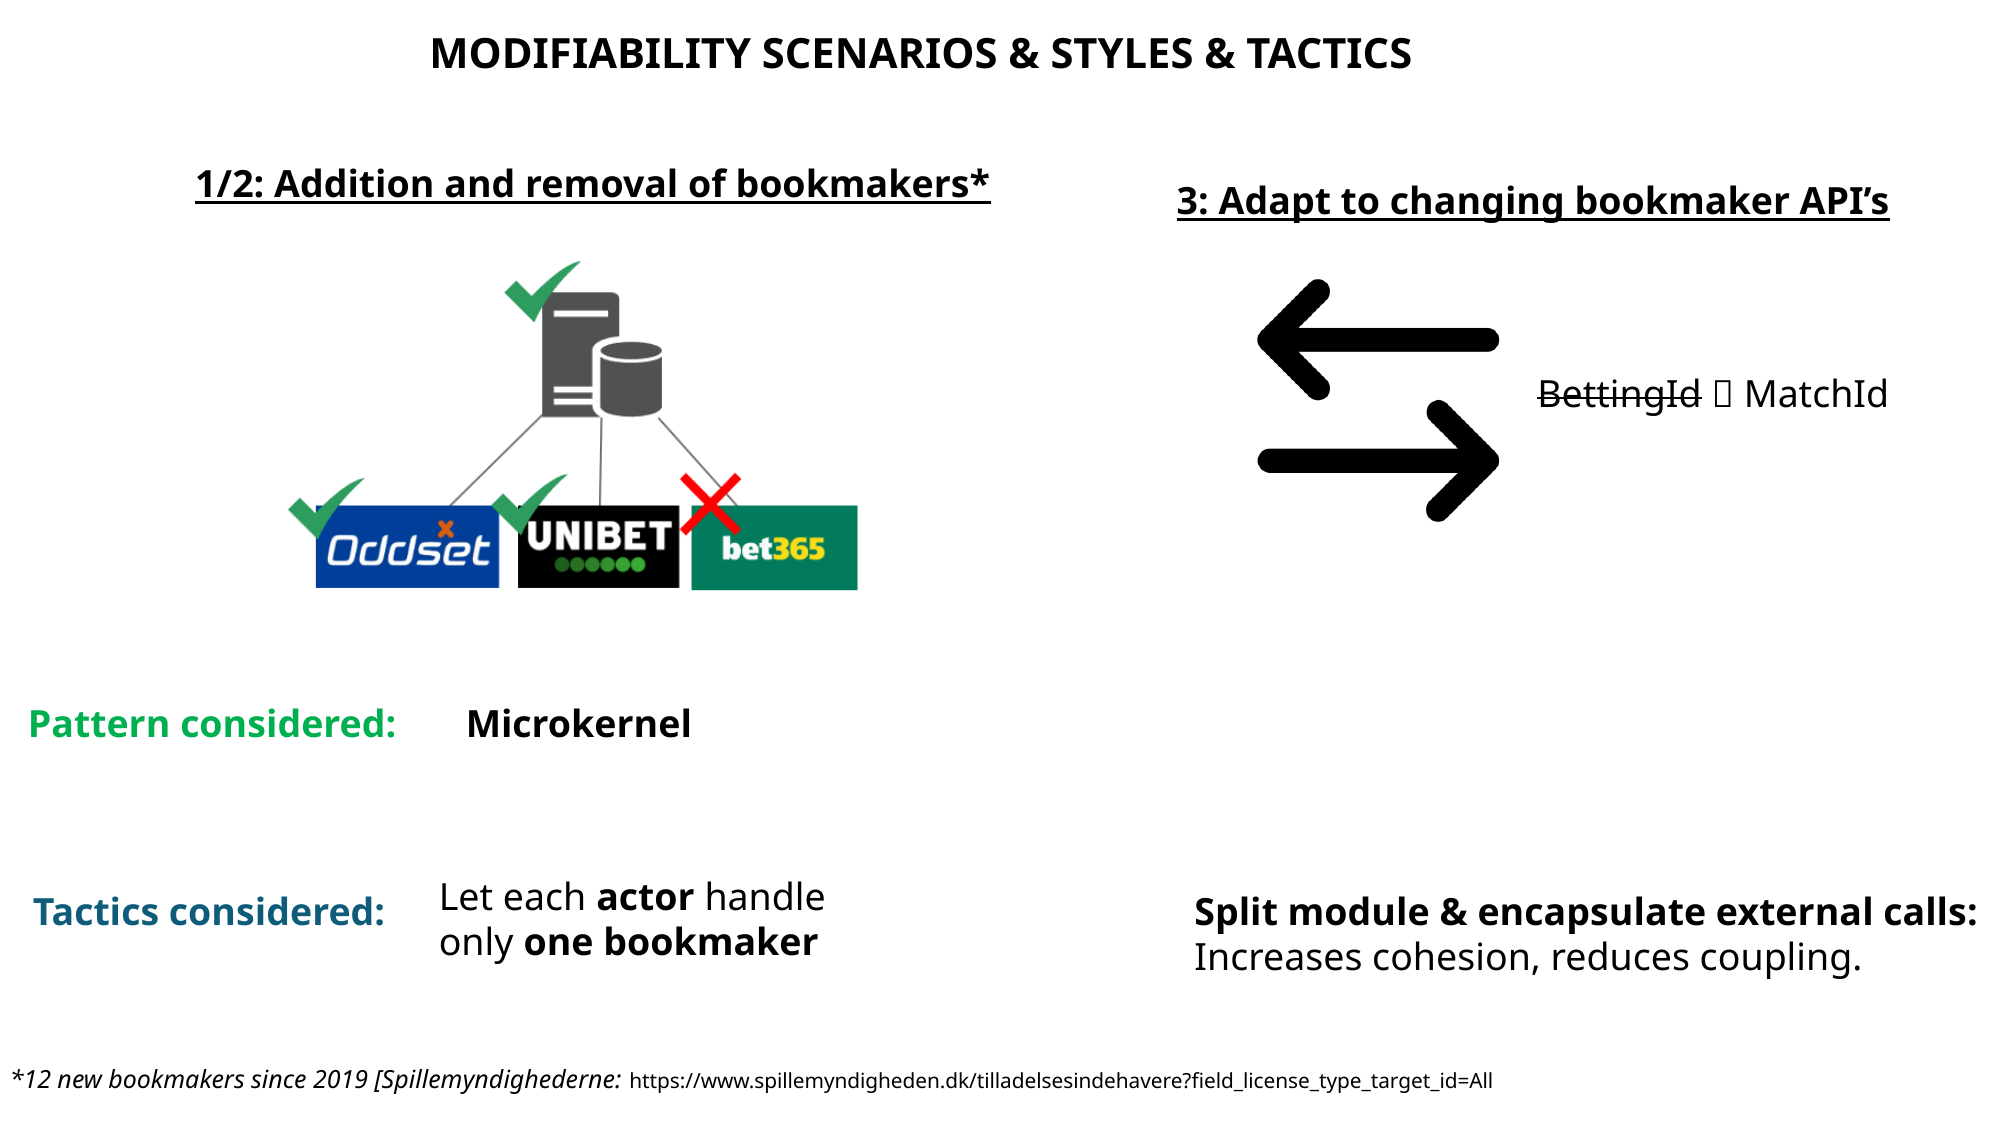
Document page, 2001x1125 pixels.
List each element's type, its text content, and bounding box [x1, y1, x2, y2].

title Modifiability Scenarios & styles & tactics [414, 0, 2000, 86]
text_box *12 new bookmakers since 2019 [Spillemyndighederne: https://www.spillemyndigheden.dk/tilladelsesindehavere?field_license_type_target_id=All [0, 1055, 1687, 1125]
picture [1233, 255, 1523, 545]
text_box Split module & encapsulate external calls: Increases cohesion, reduces coupling. [1179, 881, 1994, 986]
text_box BettingId  MatchId [1523, 363, 1905, 423]
text_box Microkernel [451, 692, 708, 753]
text_box 1/2: Addition and removal of bookmakers* [180, 152, 1006, 213]
picture [283, 255, 863, 599]
text_box Tactics considered: [18, 881, 401, 941]
text_box Let each actor handle only one bookmaker [423, 865, 851, 971]
text_box 3: Adapt to changing bookmaker API’s [1161, 169, 1905, 230]
text_box Pattern considered: [13, 692, 412, 753]
